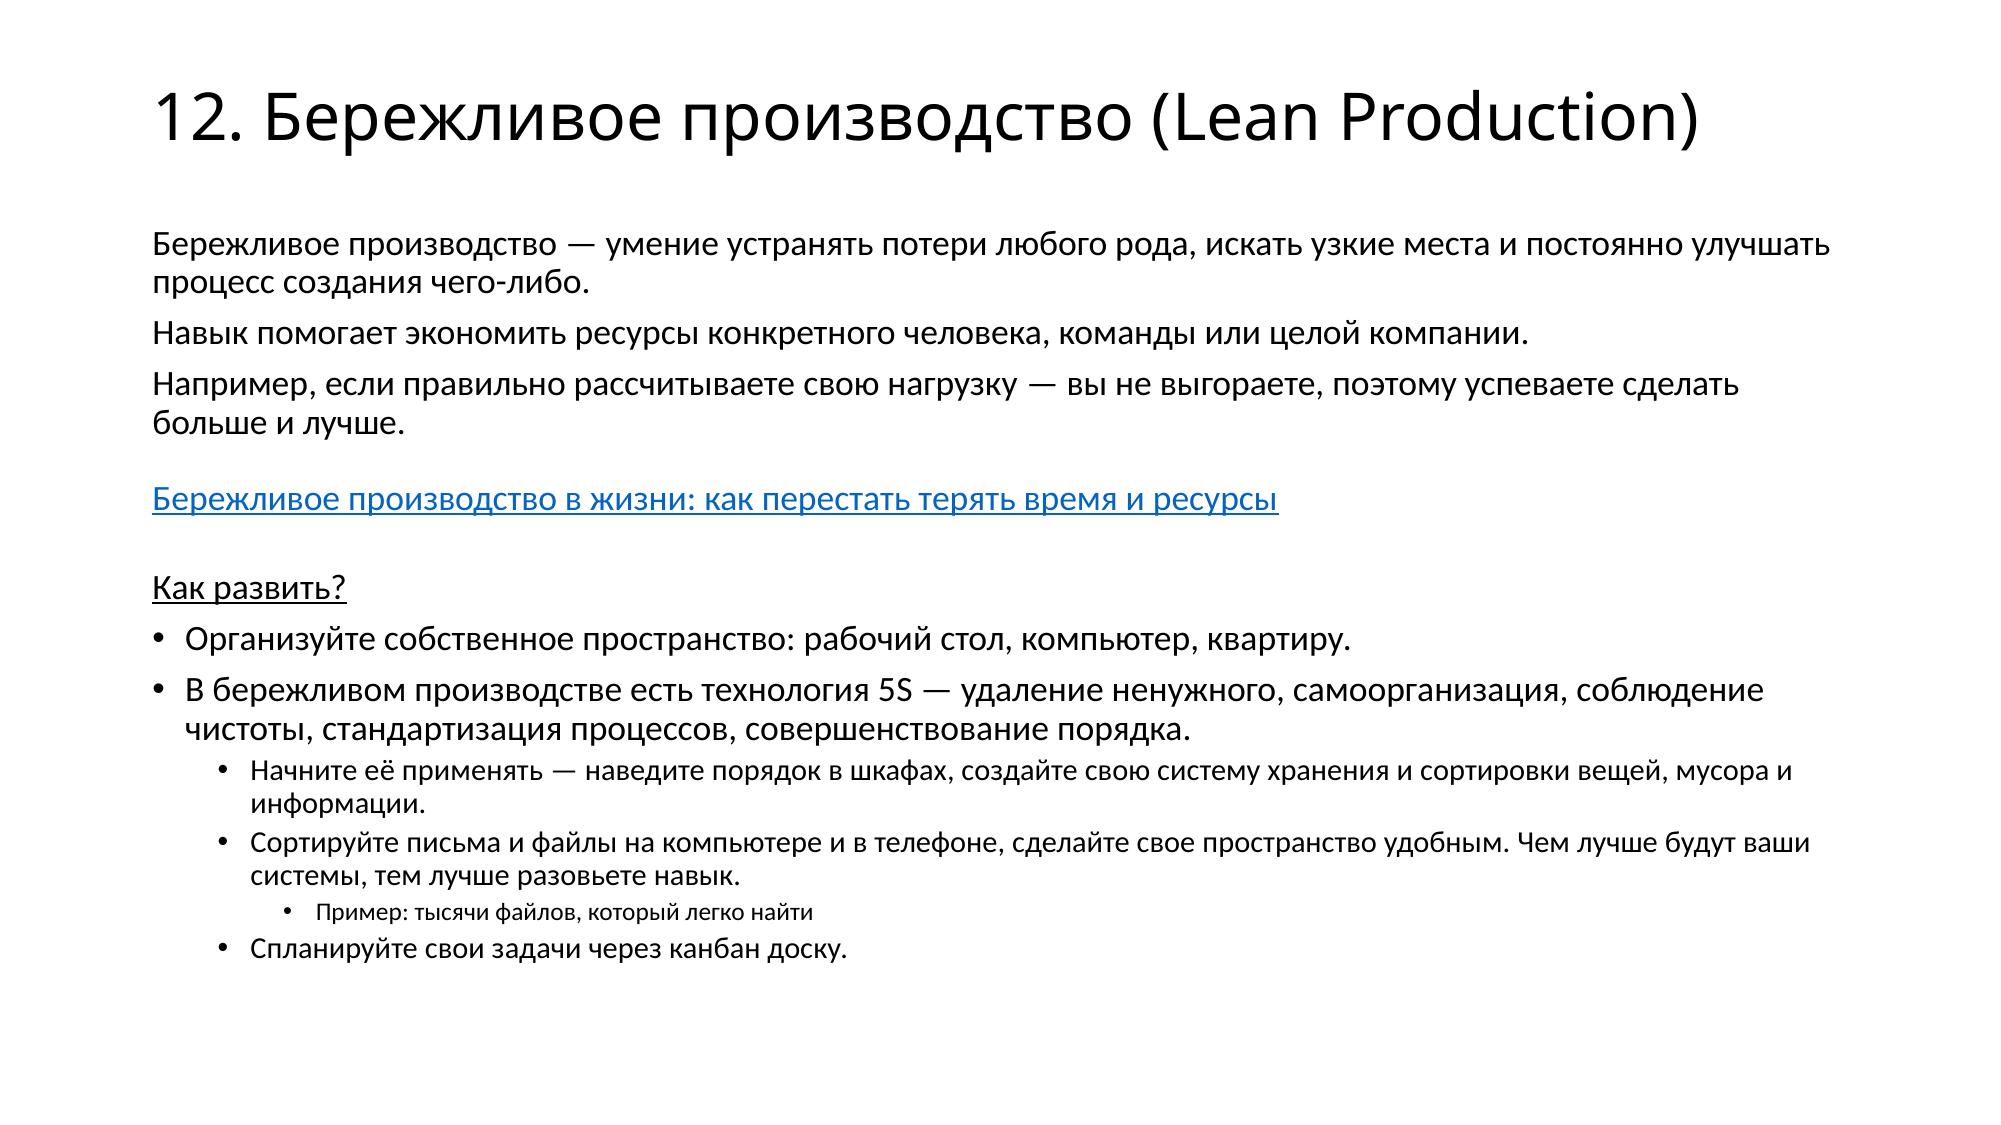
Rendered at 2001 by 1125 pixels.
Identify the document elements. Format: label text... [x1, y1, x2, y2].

title 12. Бережливое производство (Lean Production) [137, 59, 1863, 179]
list Бережливое производство — умение устранять потери любого рода, искать узкие места и постоянно улучшать процесс создания чего-либо. Навык помогает экономить ресурсы конкретного человека, команды или целой компании. Например, если правильно рассчитываете свою нагрузку — вы не выгораете, поэтому успеваете сделать больше и лучше. Бережливое производство в жизни: как перестать терять время и ресурсы Как развить? Организуйте собственное пространство: рабочий стол, компьютер, квартиру. В бережливом производстве есть технология 5S — удаление ненужного, самоорганизация, соблюдение чистоты, стандартизация процессов, совершенствование порядка. Начните её применять — наведите порядок в шкафах, создайте свою систему хранения и сортировки вещей, мусора и информации. Сортируйте письма и файлы на компьютере и в телефоне, сделайте свое пространство удобным. Чем лучше будут ваши системы, тем лучше разовьете навык. Пример: тысячи файлов, который легко найти Спланируйте свои задачи через канбан доску. [137, 217, 1863, 1014]
